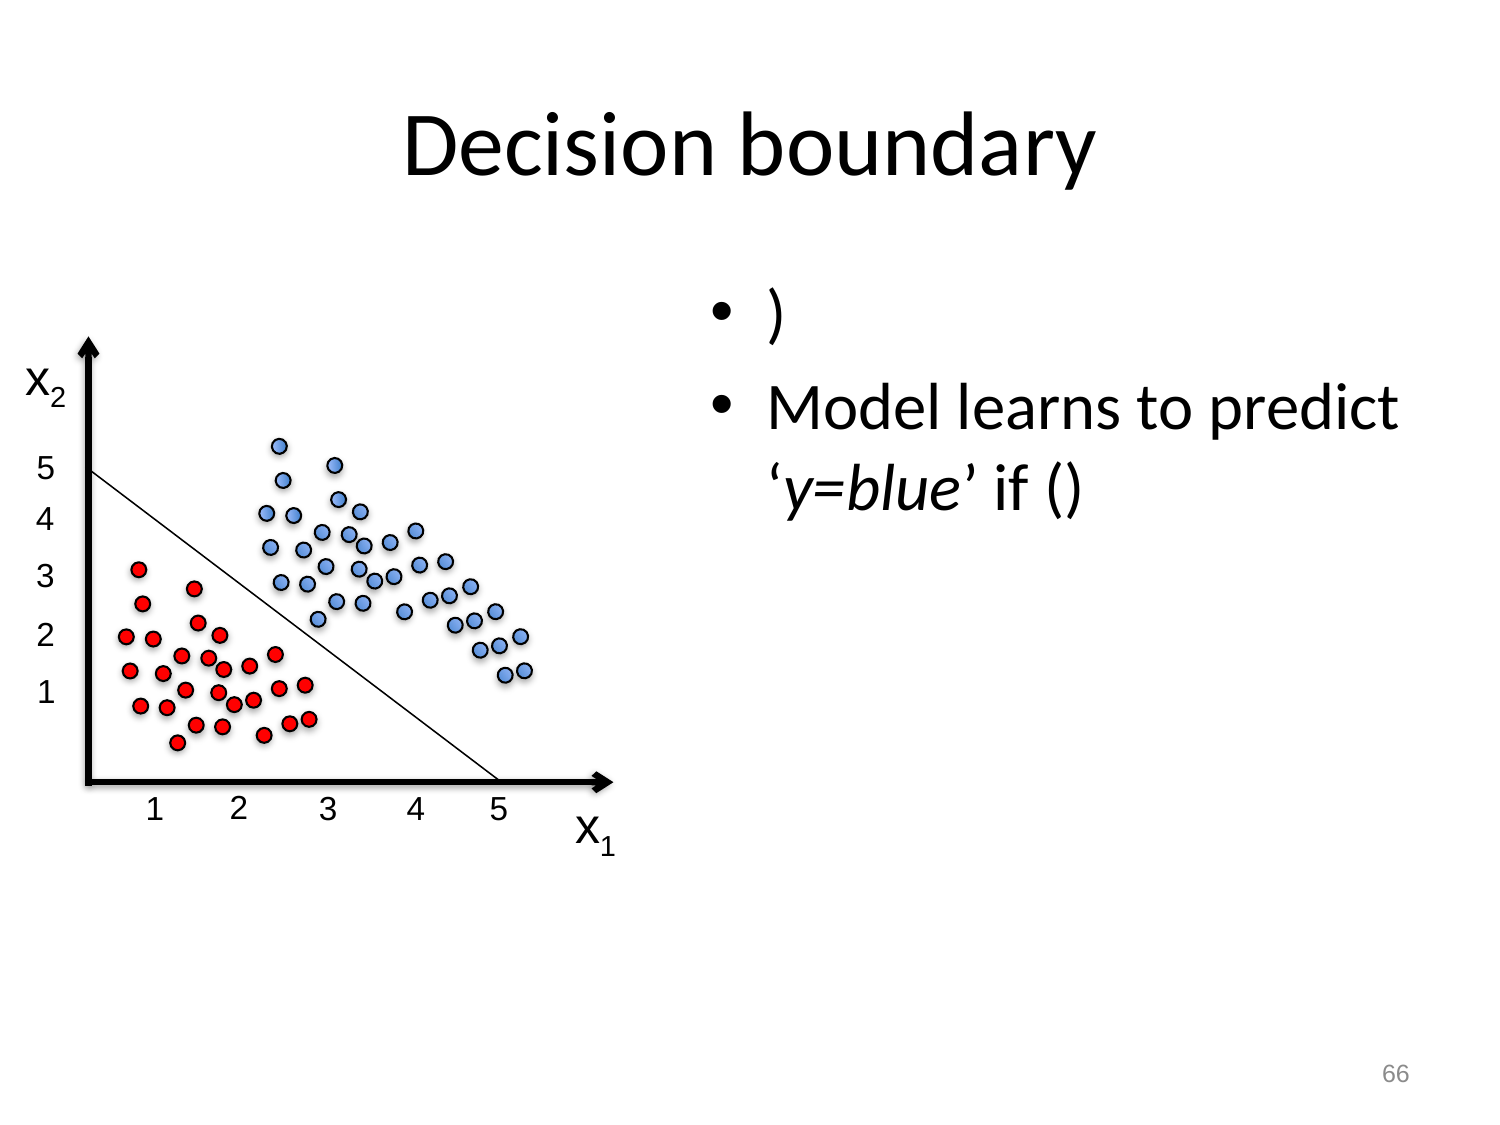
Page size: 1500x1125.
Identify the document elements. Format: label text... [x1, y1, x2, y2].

text_box [512, 628, 529, 645]
text_box 1 [115, 791, 195, 835]
text_box [504, 639, 508, 653]
title Decision boundary [75, 45, 1425, 233]
text_box [504, 667, 514, 684]
text_box 3 [288, 791, 368, 835]
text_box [85, 466, 499, 781]
text_box [516, 662, 533, 680]
text_box 3 [5, 546, 80, 602]
text_box 1 [6, 662, 80, 718]
text_box x1 [555, 786, 636, 870]
slide_number 66 [1074, 1042, 1425, 1103]
text_box 4 [5, 489, 80, 545]
text_box x2 [6, 337, 86, 421]
text_box 4 [376, 791, 456, 835]
text_box 5 [6, 439, 84, 494]
text_box 2 [199, 791, 279, 834]
text_box [326, 457, 344, 465]
text_box [271, 438, 288, 455]
text_box 5 [459, 790, 539, 835]
text_box 2 [6, 606, 80, 661]
